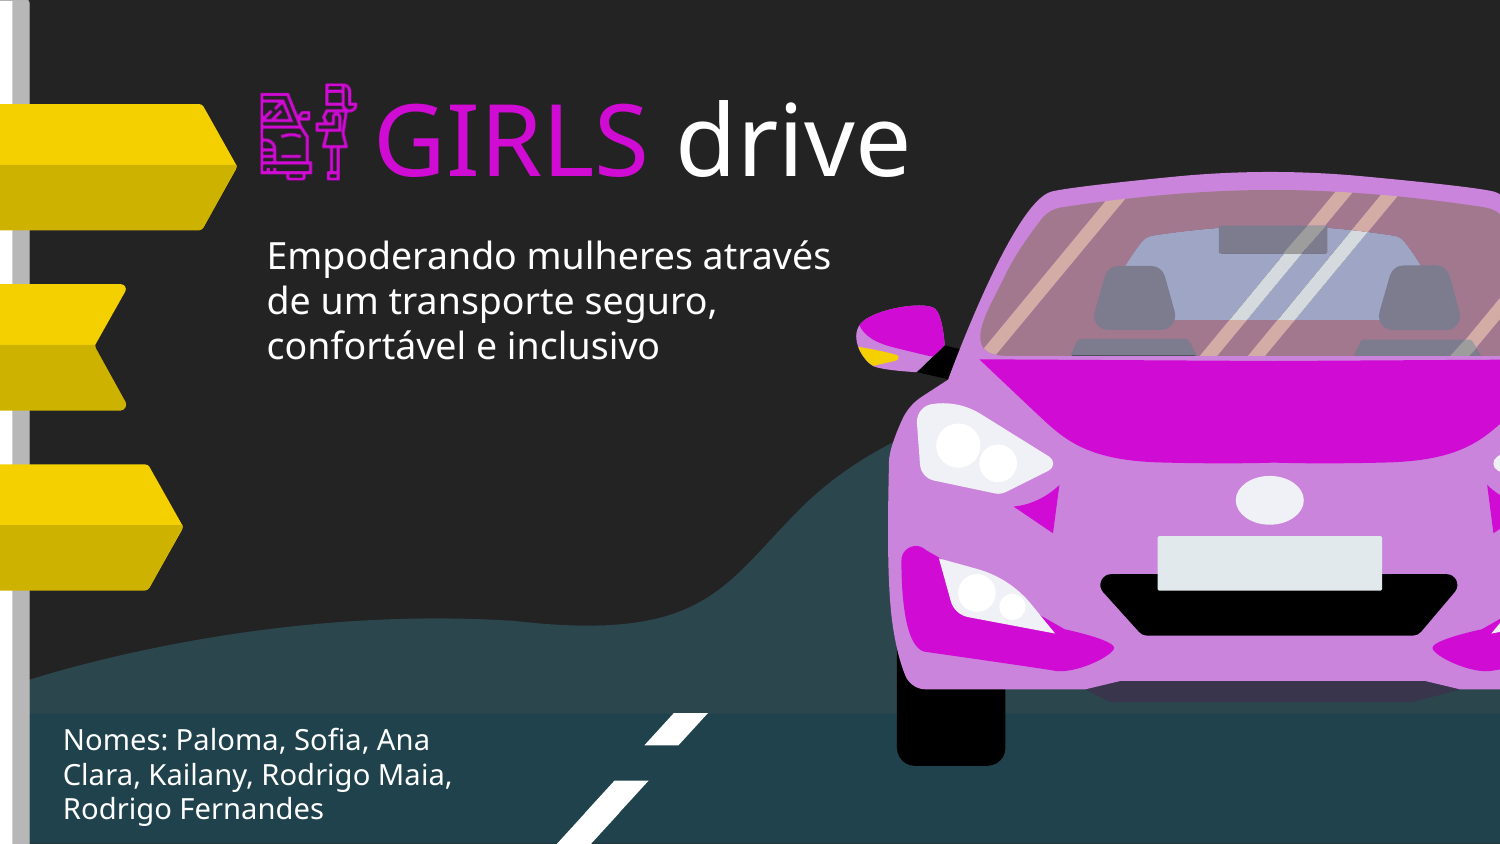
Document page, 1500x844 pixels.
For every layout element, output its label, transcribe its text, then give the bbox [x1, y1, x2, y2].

title GIRLS drive [358, 80, 993, 248]
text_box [848, 171, 1500, 767]
picture [257, 80, 361, 184]
subtitle Nomes: Paloma, Sofia, Ana Clara, Kailany, Rodrigo Maia, Rodrigo Fernandes [48, 705, 469, 809]
title Empoderando mulheres através de um transporte seguro, confortável e inclusivo [251, 248, 843, 427]
